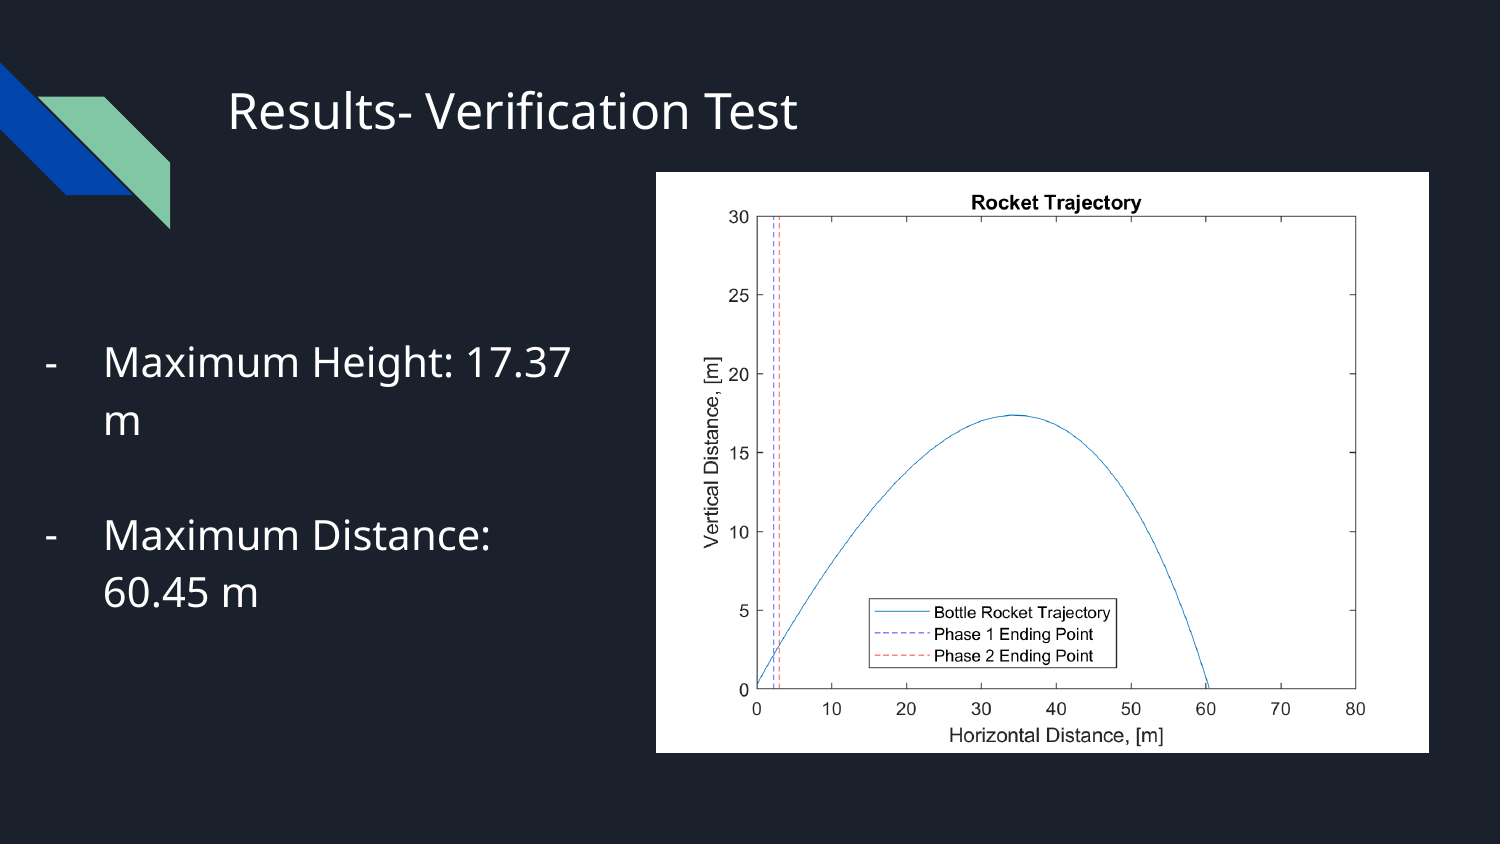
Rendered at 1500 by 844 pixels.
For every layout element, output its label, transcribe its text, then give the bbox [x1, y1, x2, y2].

list Maximum Height: 17.37 m Maximum Distance: 60.45 m [12, 313, 606, 801]
picture [656, 172, 1430, 753]
title Results- Verification Test [212, 64, 1368, 215]
